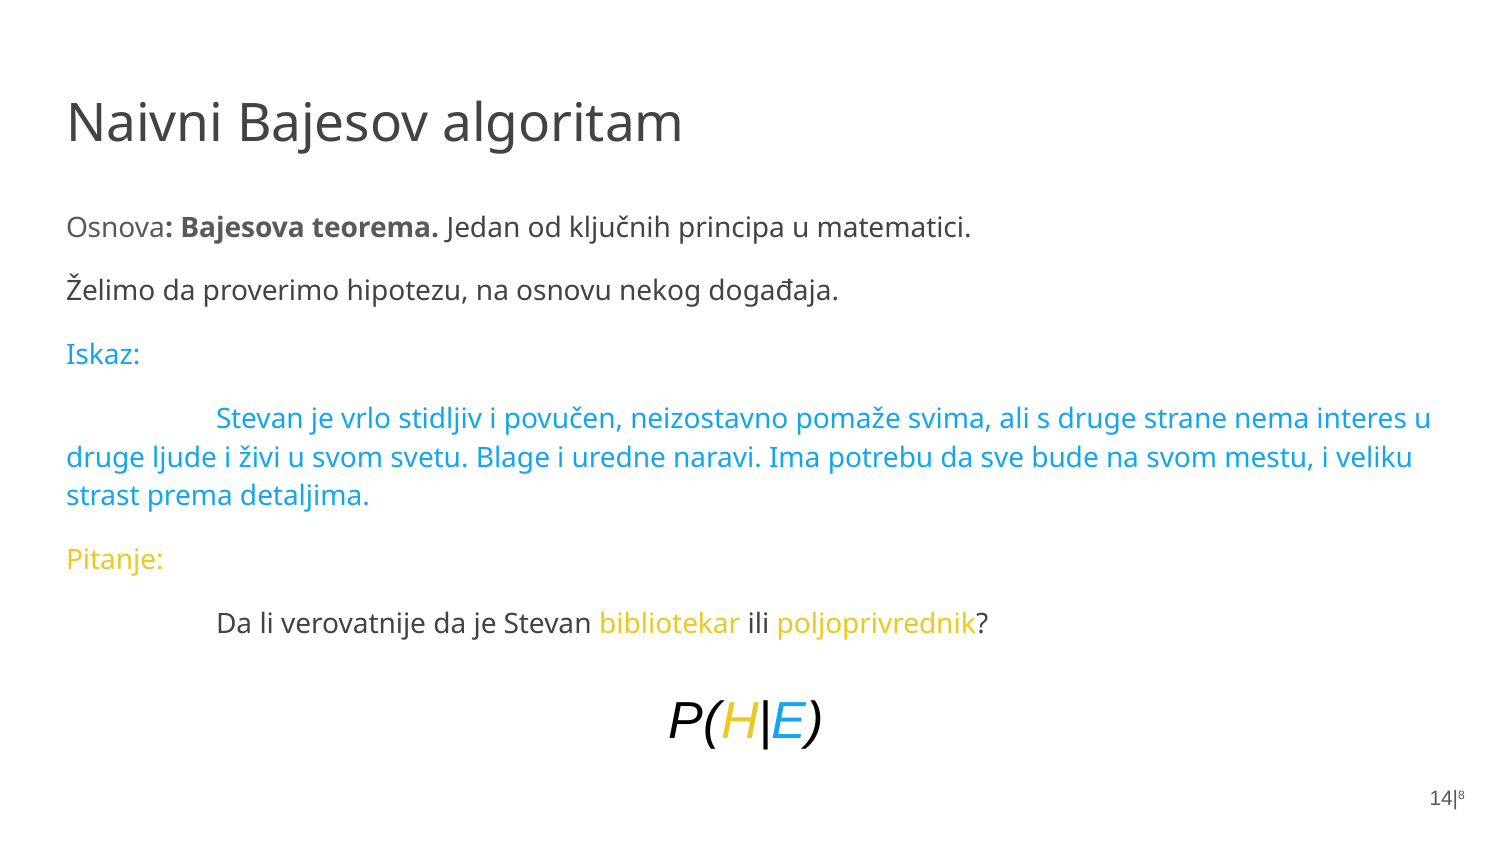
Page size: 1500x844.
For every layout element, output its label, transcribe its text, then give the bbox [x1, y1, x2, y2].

text_box P(H|E) [653, 671, 847, 764]
list Osnova: Bajesova teorema. Jedan od ključnih principa u matematici. Želimo da proverimo hipotezu, na osnovu nekog događaja. Iskaz: Stevan je vrlo stidljiv i povučen, neizostavno pomaže svima, ali s druge strane nema interes u druge ljude i živi u svom svetu. Blage i uredne naravi. Ima potrebu da sve bude na svom mestu, i veliku strast prema detaljima. Pitanje: Da li verovatnije da je Stevan bibliotekar ili poljoprivrednik? [51, 189, 1449, 750]
slide_number 14|8 [1389, 764, 1480, 830]
title Naivni Bajesov algoritam [51, 72, 1449, 167]
